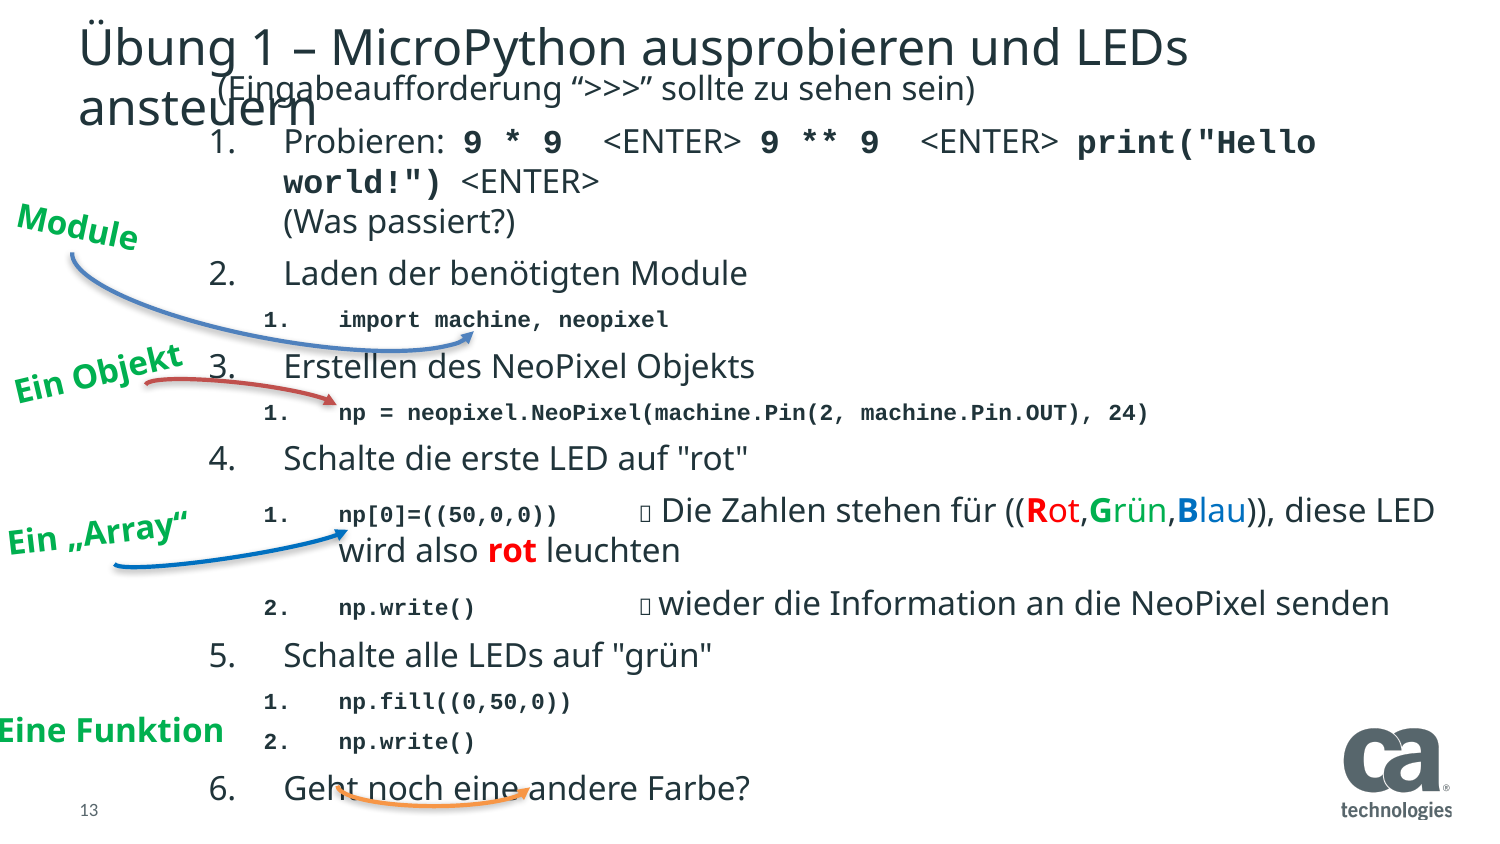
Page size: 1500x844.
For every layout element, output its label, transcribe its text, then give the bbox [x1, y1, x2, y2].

text_box Module [20, 193, 136, 259]
text_box [113, 529, 349, 570]
text_box [143, 376, 337, 406]
text_box [70, 252, 474, 354]
text_box Übung 1 – MicroPython ausprobieren und LEDs ansteuern [63, 8, 1414, 78]
text_box (Eingabeaufforderung “>>>” sollte zu sehen sein) Probieren: 9 * 9 <ENTER> 9 ** 9 <ENTER> print("Hello world!") <ENTER> (Was passiert?) Laden der benötigten Module import machine, neopixel Erstellen des NeoPixel Objekts np = neopixel.NeoPixel(machine.Pin(2, machine.Pin.OUT), 24) Schalte die erste LED auf "rot" np[0]=((50,0,0))  Die Zahlen stehen für ((Rot,Grün,Blau)), diese LED wird also rot leuchten np.write()  wieder die Information an die NeoPixel senden Schalte alle LEDs auf "grün" np.fill((0,50,0)) np.write() Geht noch eine andere Farbe? [193, 60, 1469, 616]
text_box Eine Funktion [56, 707, 165, 752]
text_box Ein „Array“ [41, 503, 155, 560]
text_box [335, 785, 531, 809]
text_box Ein Objekt [20, 333, 175, 411]
